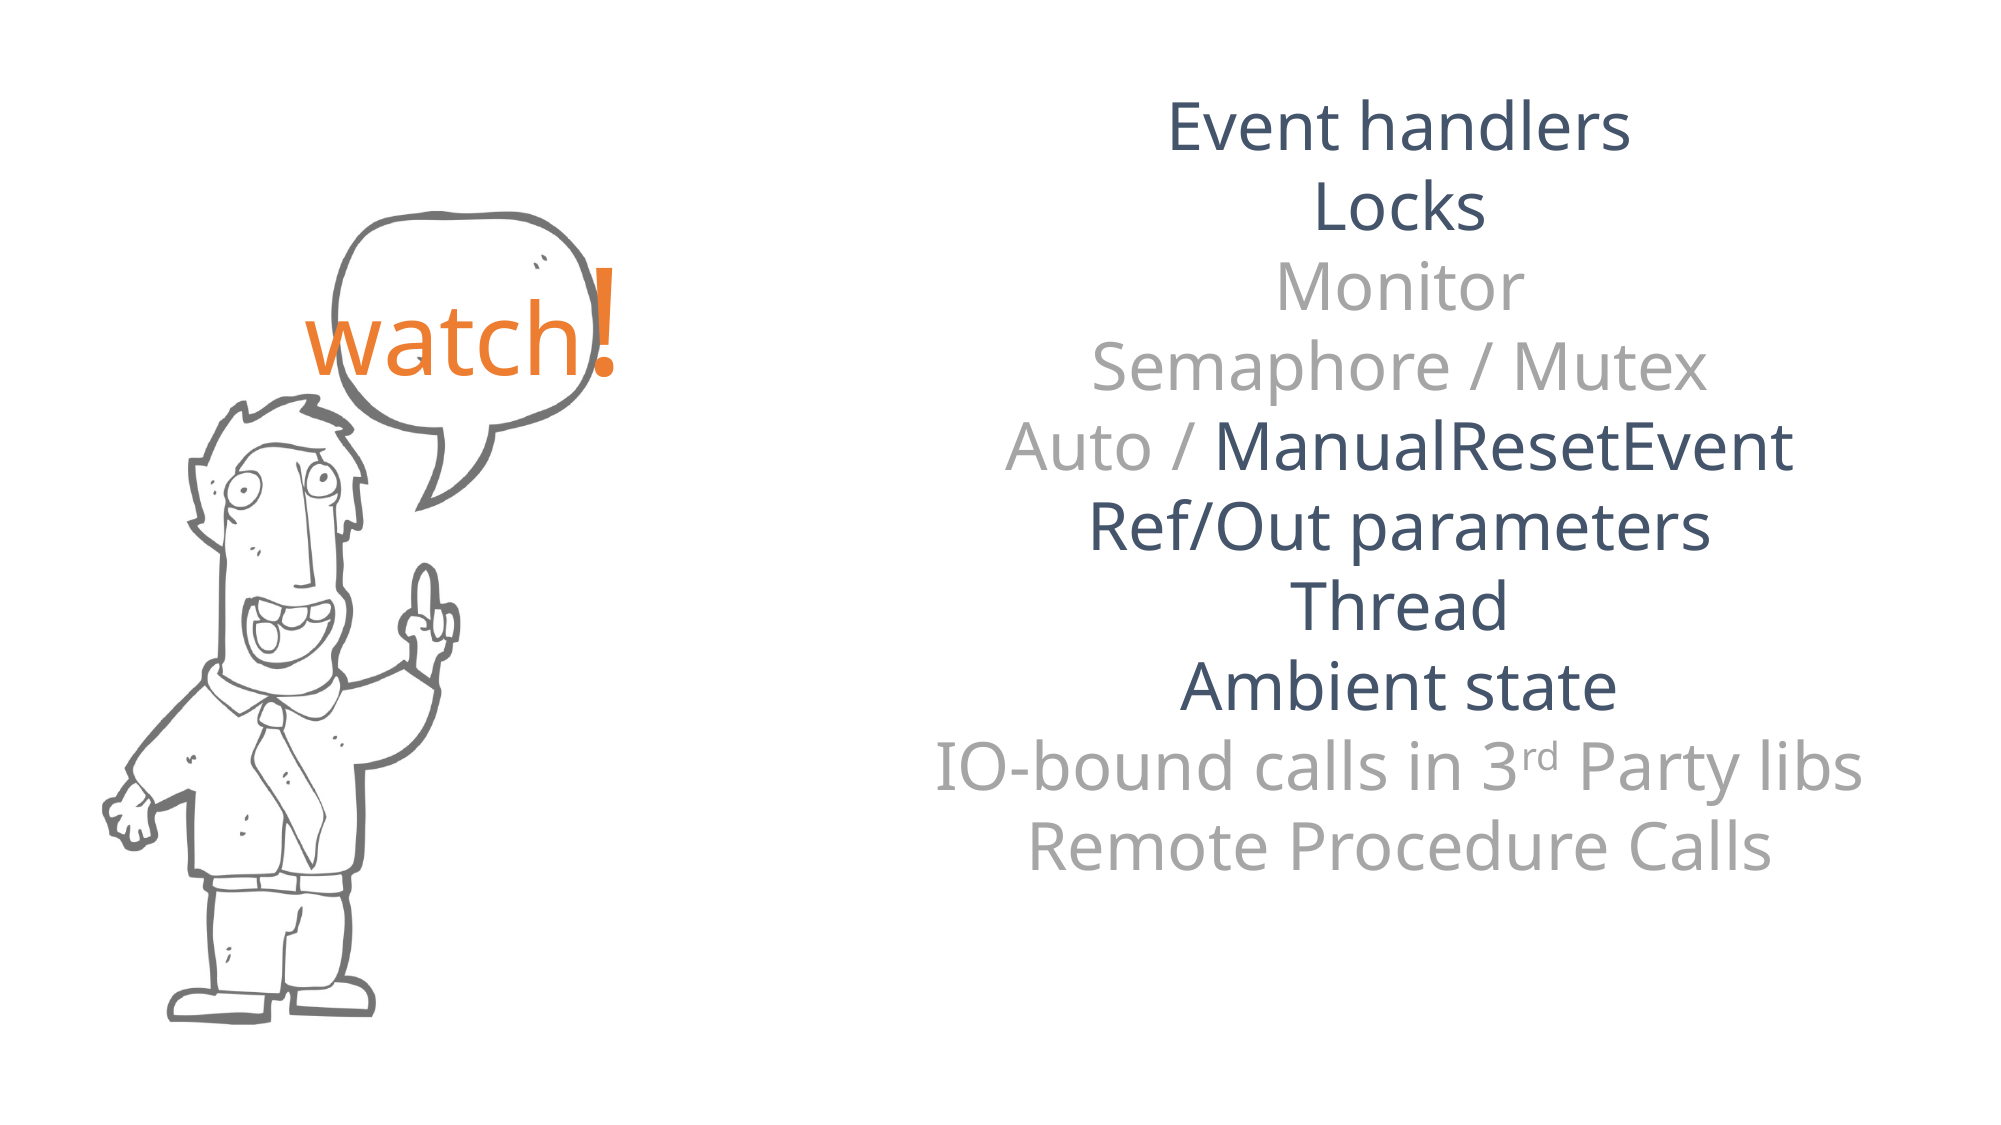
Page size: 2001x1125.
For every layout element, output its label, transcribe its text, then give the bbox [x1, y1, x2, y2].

text_box Event handlers Locks Monitor Semaphore / Mutex Auto / ManualResetEvent Ref/Out parameters Thread Ambient state IO-bound calls in 3rd Party libs Remote Procedure Calls [920, 76, 1881, 892]
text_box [0, 196, 750, 1039]
